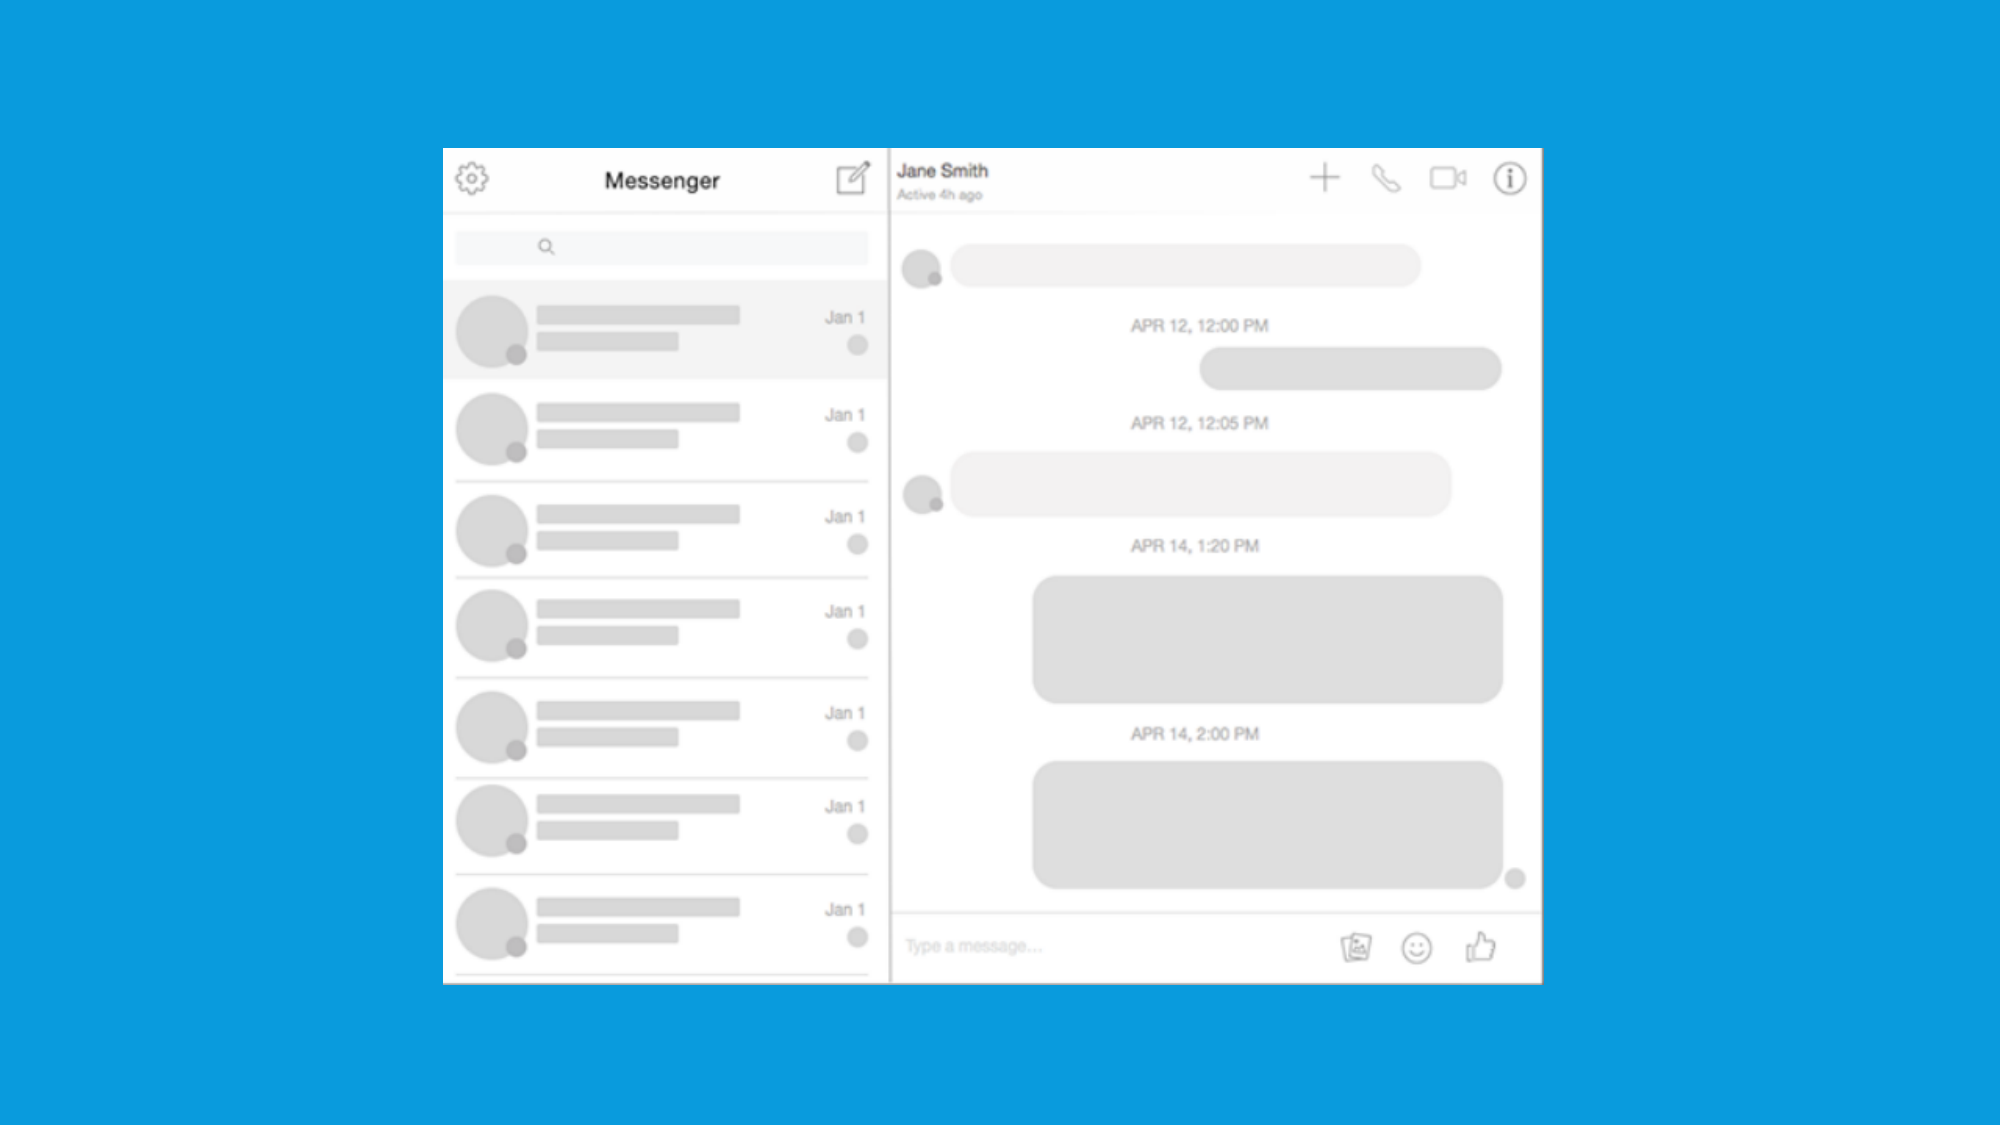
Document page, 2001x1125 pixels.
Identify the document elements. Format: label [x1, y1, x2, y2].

picture [444, 149, 1543, 984]
